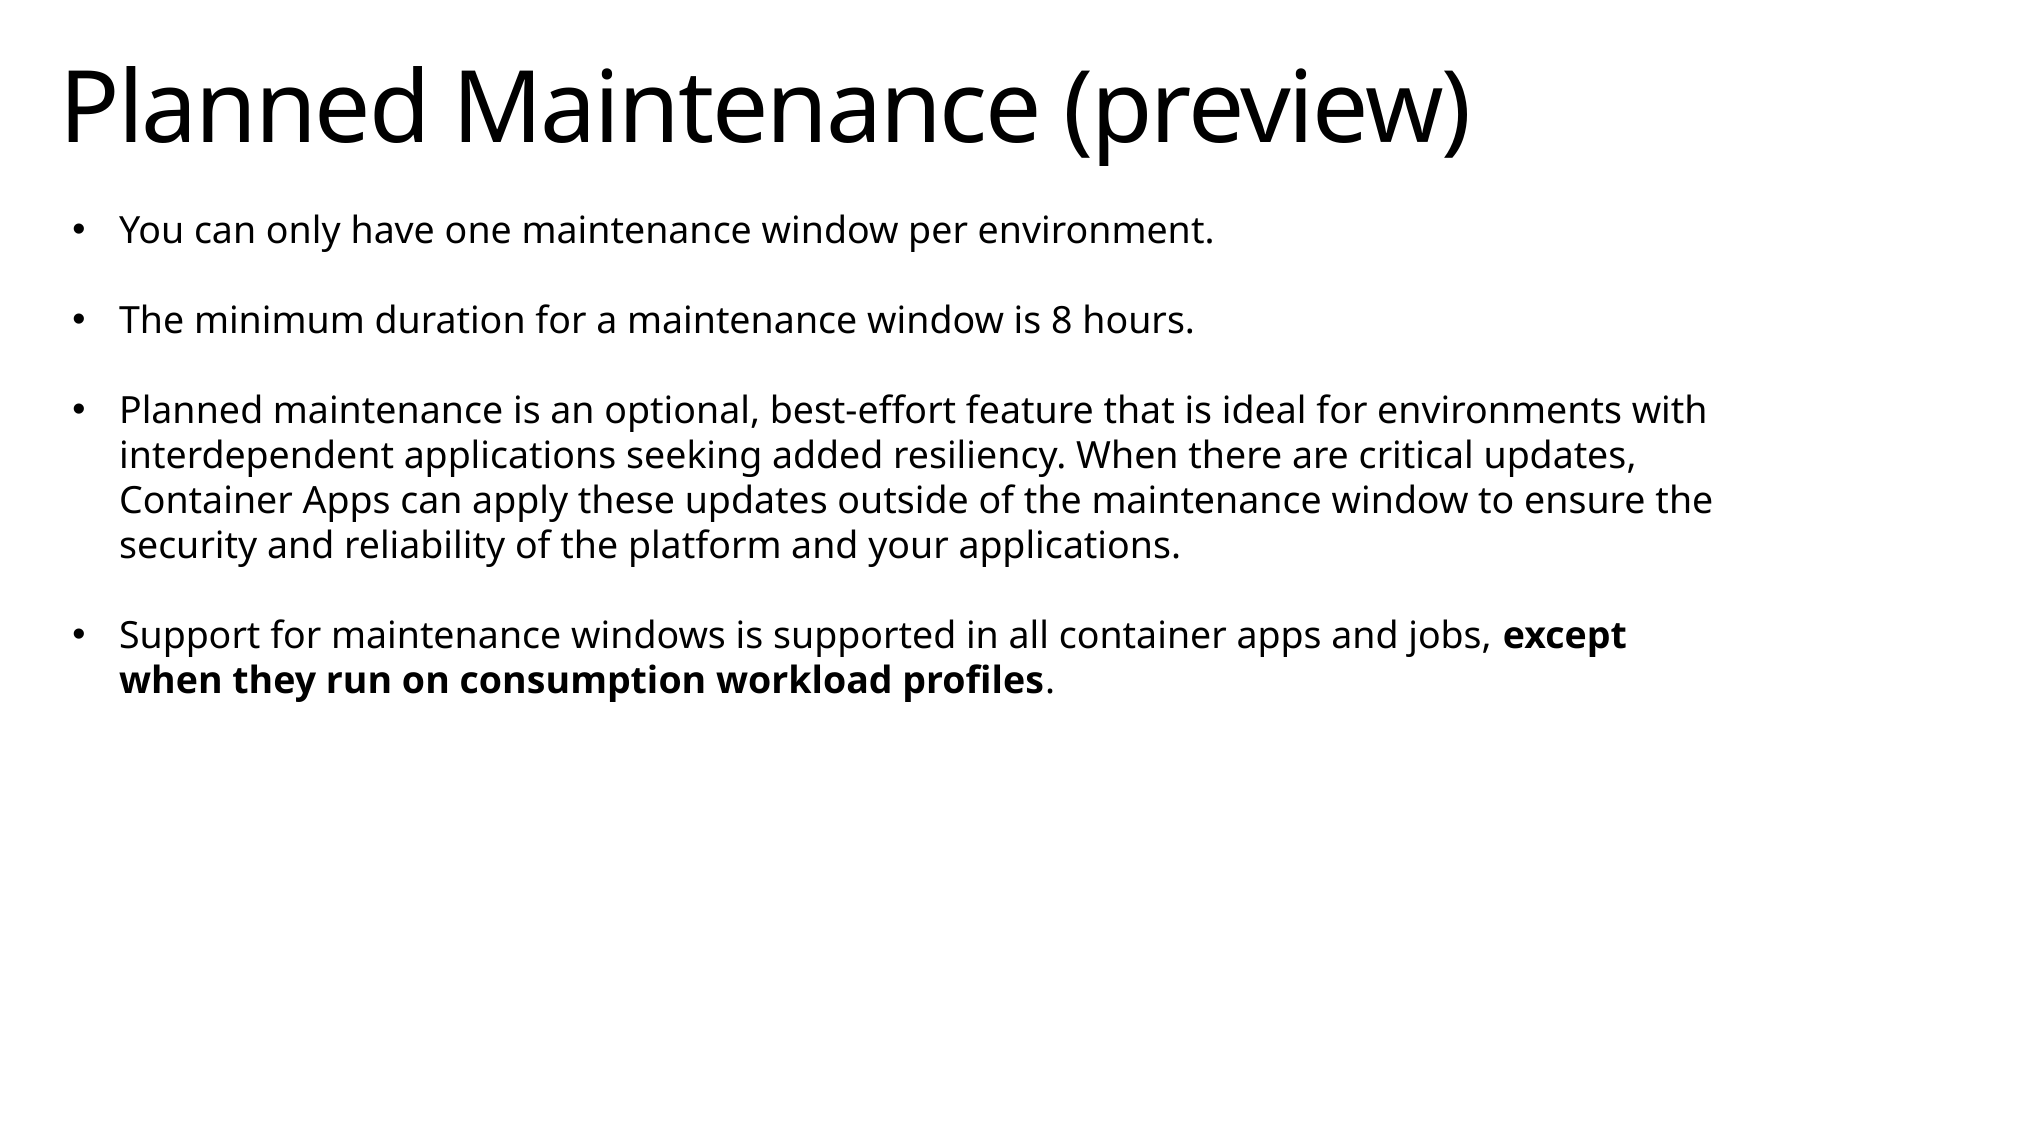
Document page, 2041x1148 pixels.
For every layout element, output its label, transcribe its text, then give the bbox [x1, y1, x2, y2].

text_box You can only have one maintenance window per environment. The minimum duration for a maintenance window is 8 hours. Planned maintenance is an optional, best-effort feature that is ideal for environments with interdependent applications seeking added resiliency. When there are critical updates, Container Apps can apply these updates outside of the maintenance window to ensure the security and reliability of the platform and your applications. Support for maintenance windows is supported in all container apps and jobs, except when they run on consumption workload profiles. [57, 199, 1746, 709]
text_box Planned Maintenance (preview) [45, 48, 1995, 199]
